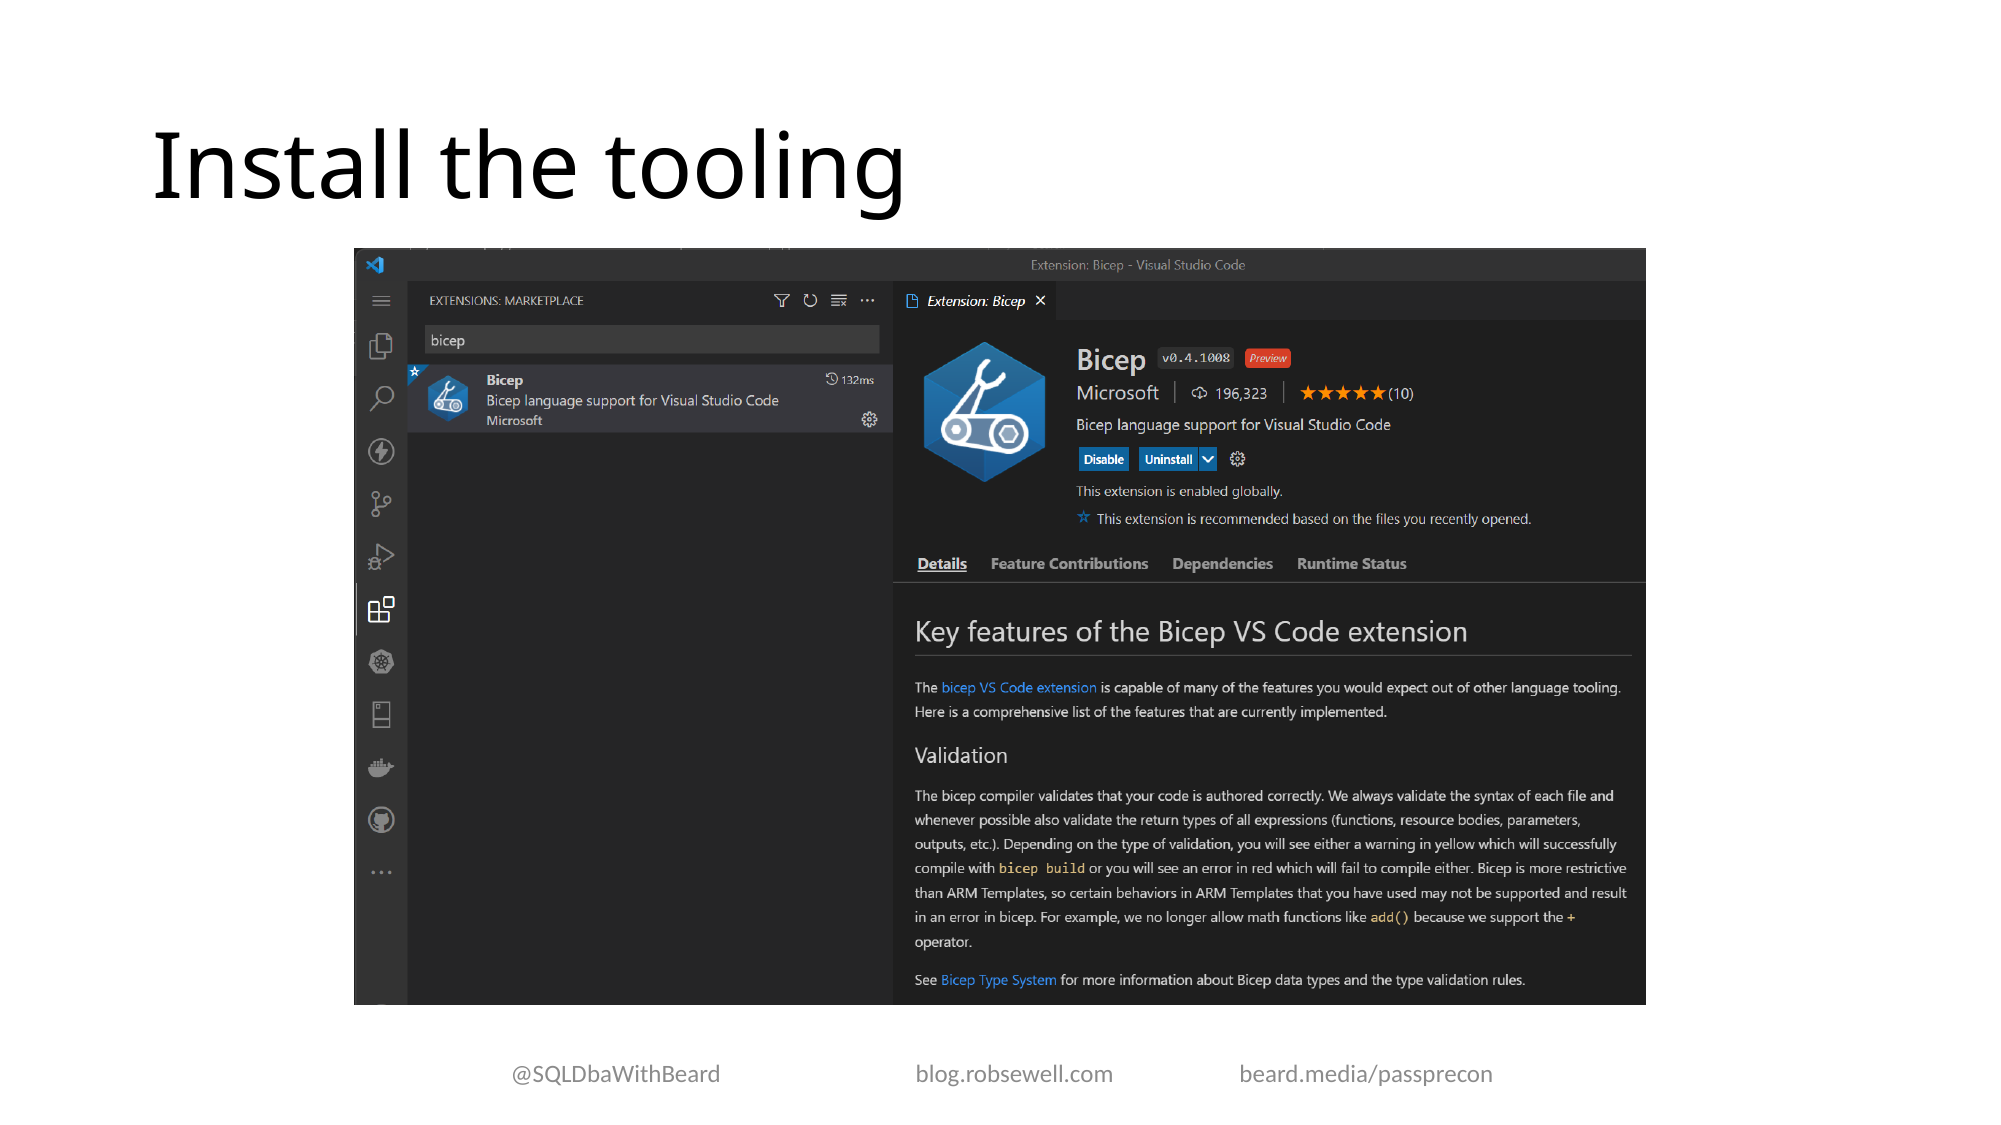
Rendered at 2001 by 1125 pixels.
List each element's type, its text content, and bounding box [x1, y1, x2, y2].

footer @SQLDbaWithBeard blog.robsewell.com beard.media/passprecon [144, 1042, 1863, 1103]
picture [354, 248, 1646, 1005]
title Install the tooling [137, 59, 1863, 278]
